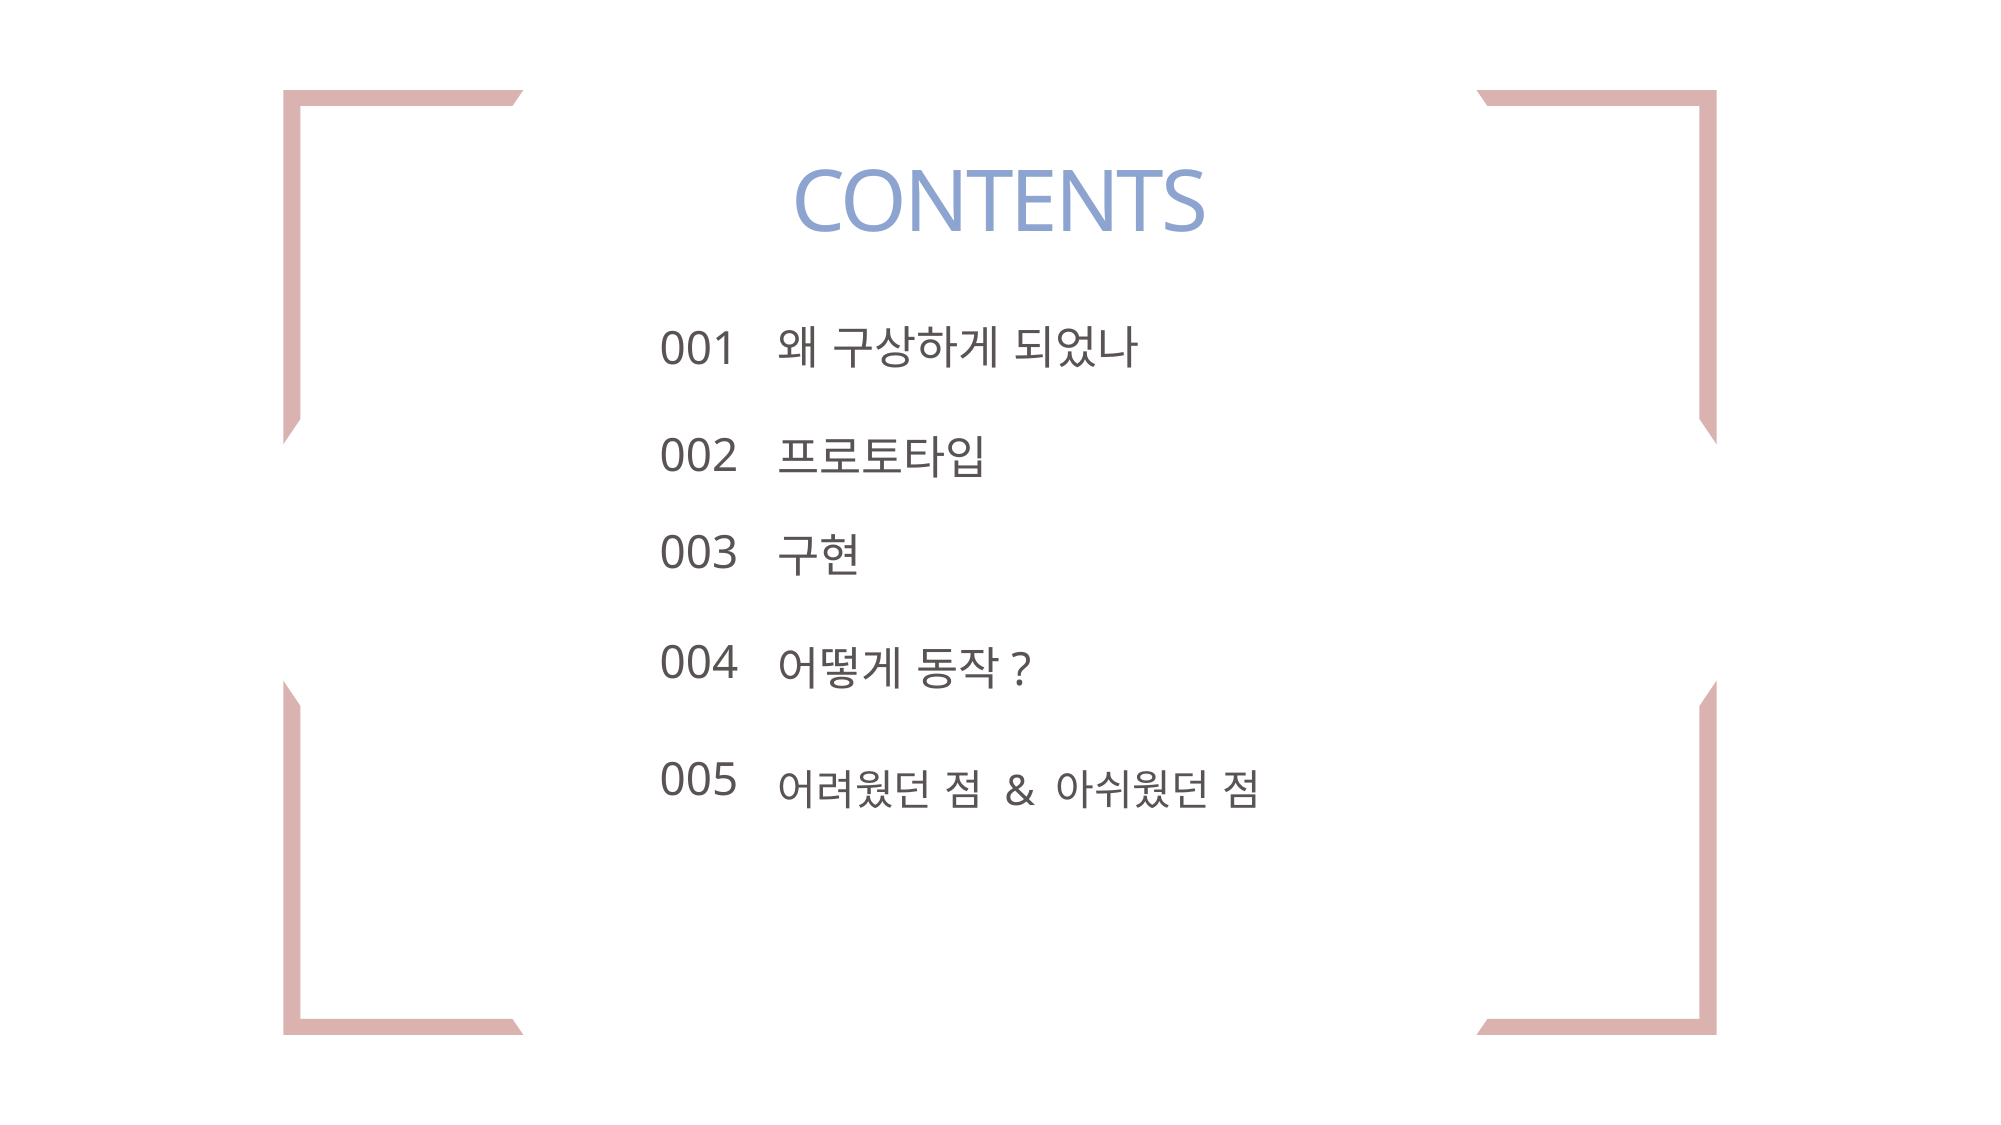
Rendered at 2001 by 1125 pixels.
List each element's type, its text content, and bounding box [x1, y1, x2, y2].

title CONTENTS [489, 145, 1511, 264]
list 001 [644, 314, 762, 386]
list 어려웠던 점 & 아쉬웠던 점 [762, 756, 1318, 828]
list 프로토타입 [762, 423, 1277, 495]
list 003 [644, 518, 763, 589]
list 005 [644, 744, 763, 816]
list 왜 구상하게 되었나 [762, 314, 1277, 386]
list 004 [644, 628, 763, 700]
list 구현 [762, 522, 1277, 594]
list 002 [644, 420, 763, 492]
list 어떻게 동작? [762, 634, 1277, 706]
